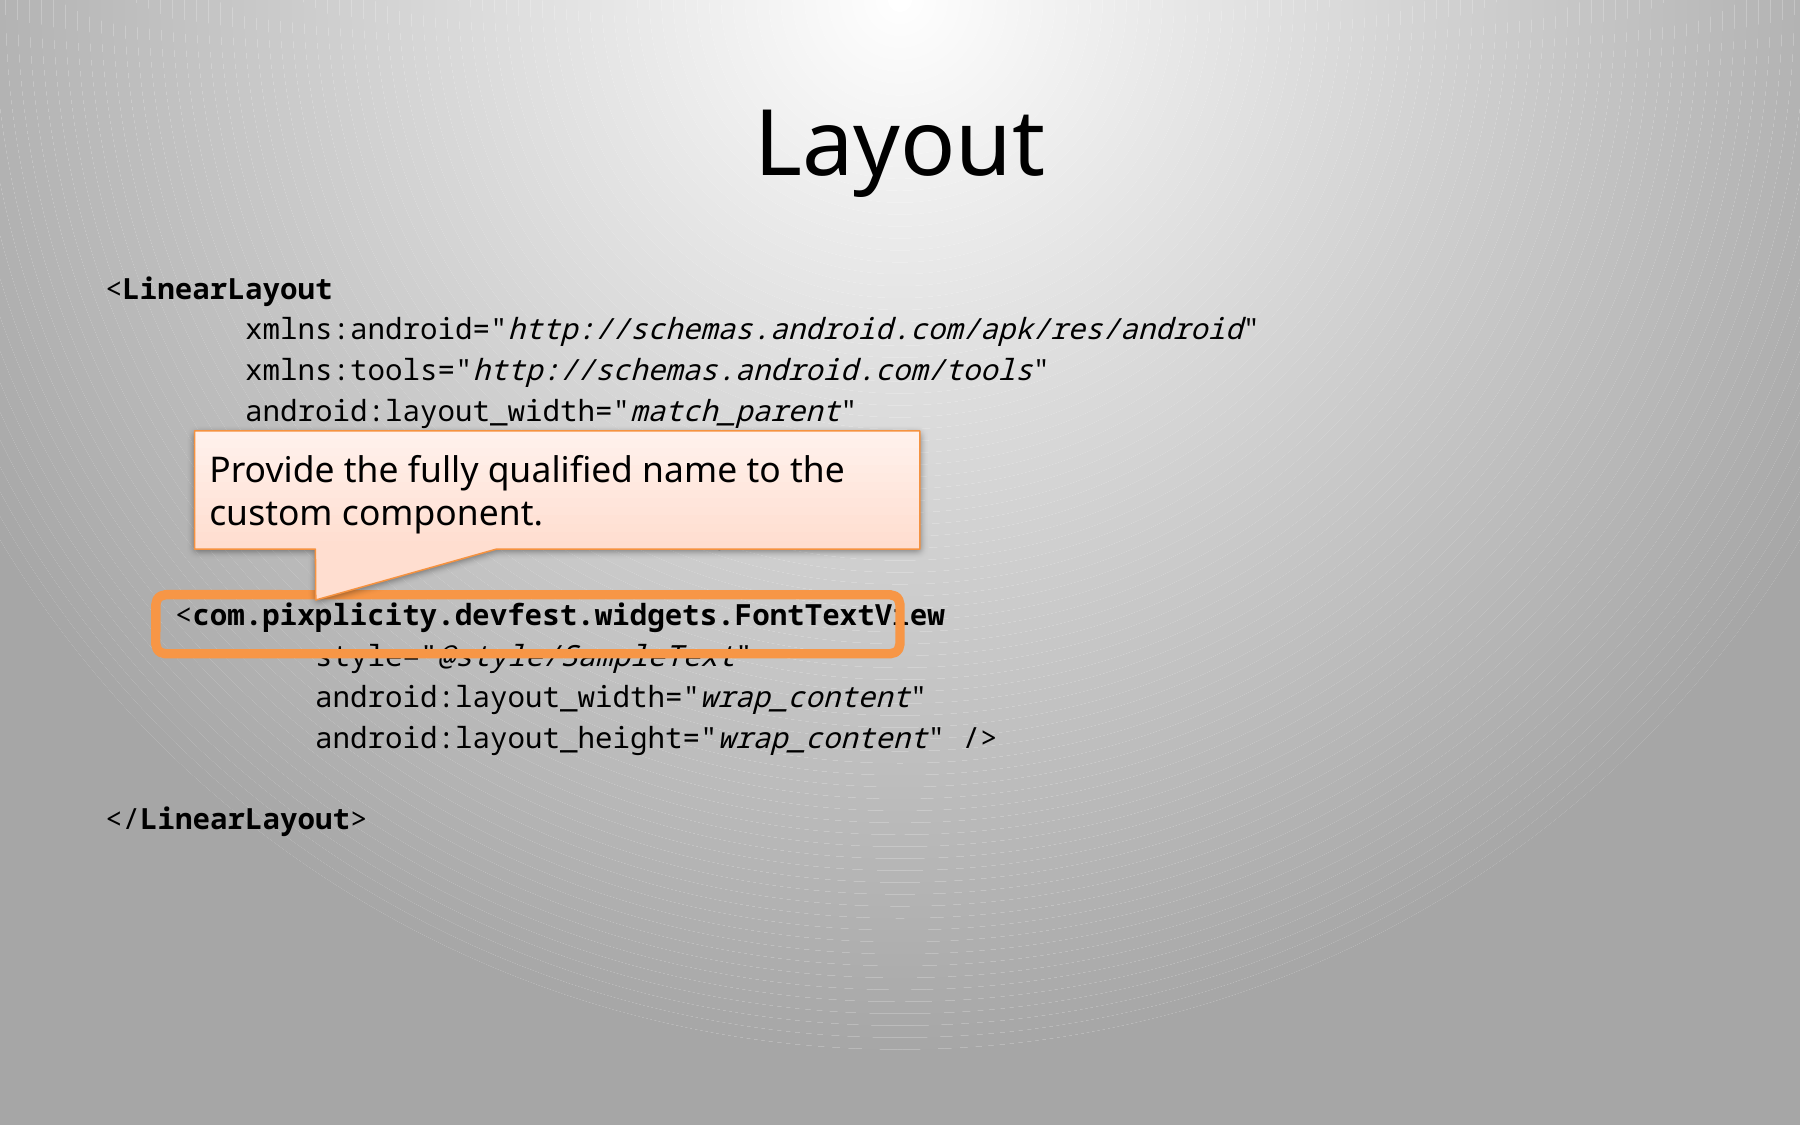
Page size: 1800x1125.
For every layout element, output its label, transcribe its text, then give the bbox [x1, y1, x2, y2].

list <LinearLayout xmlns:android="http://schemas.android.com/apk/res/android" xmlns:tools="http://schemas.android.com/tools" android:layout_width="match_parent" android:layout_height="wrap_content" android:orientation="vertical" tools:context=".MainActivity" > <com.pixplicity.devfest.widgets.FontTextView style="@style/SampleText" android:layout_width="wrap_content" android:layout_height="wrap_content" /> </LinearLayout> [90, 262, 1710, 1005]
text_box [155, 430, 921, 655]
title Layout [90, 45, 1710, 233]
